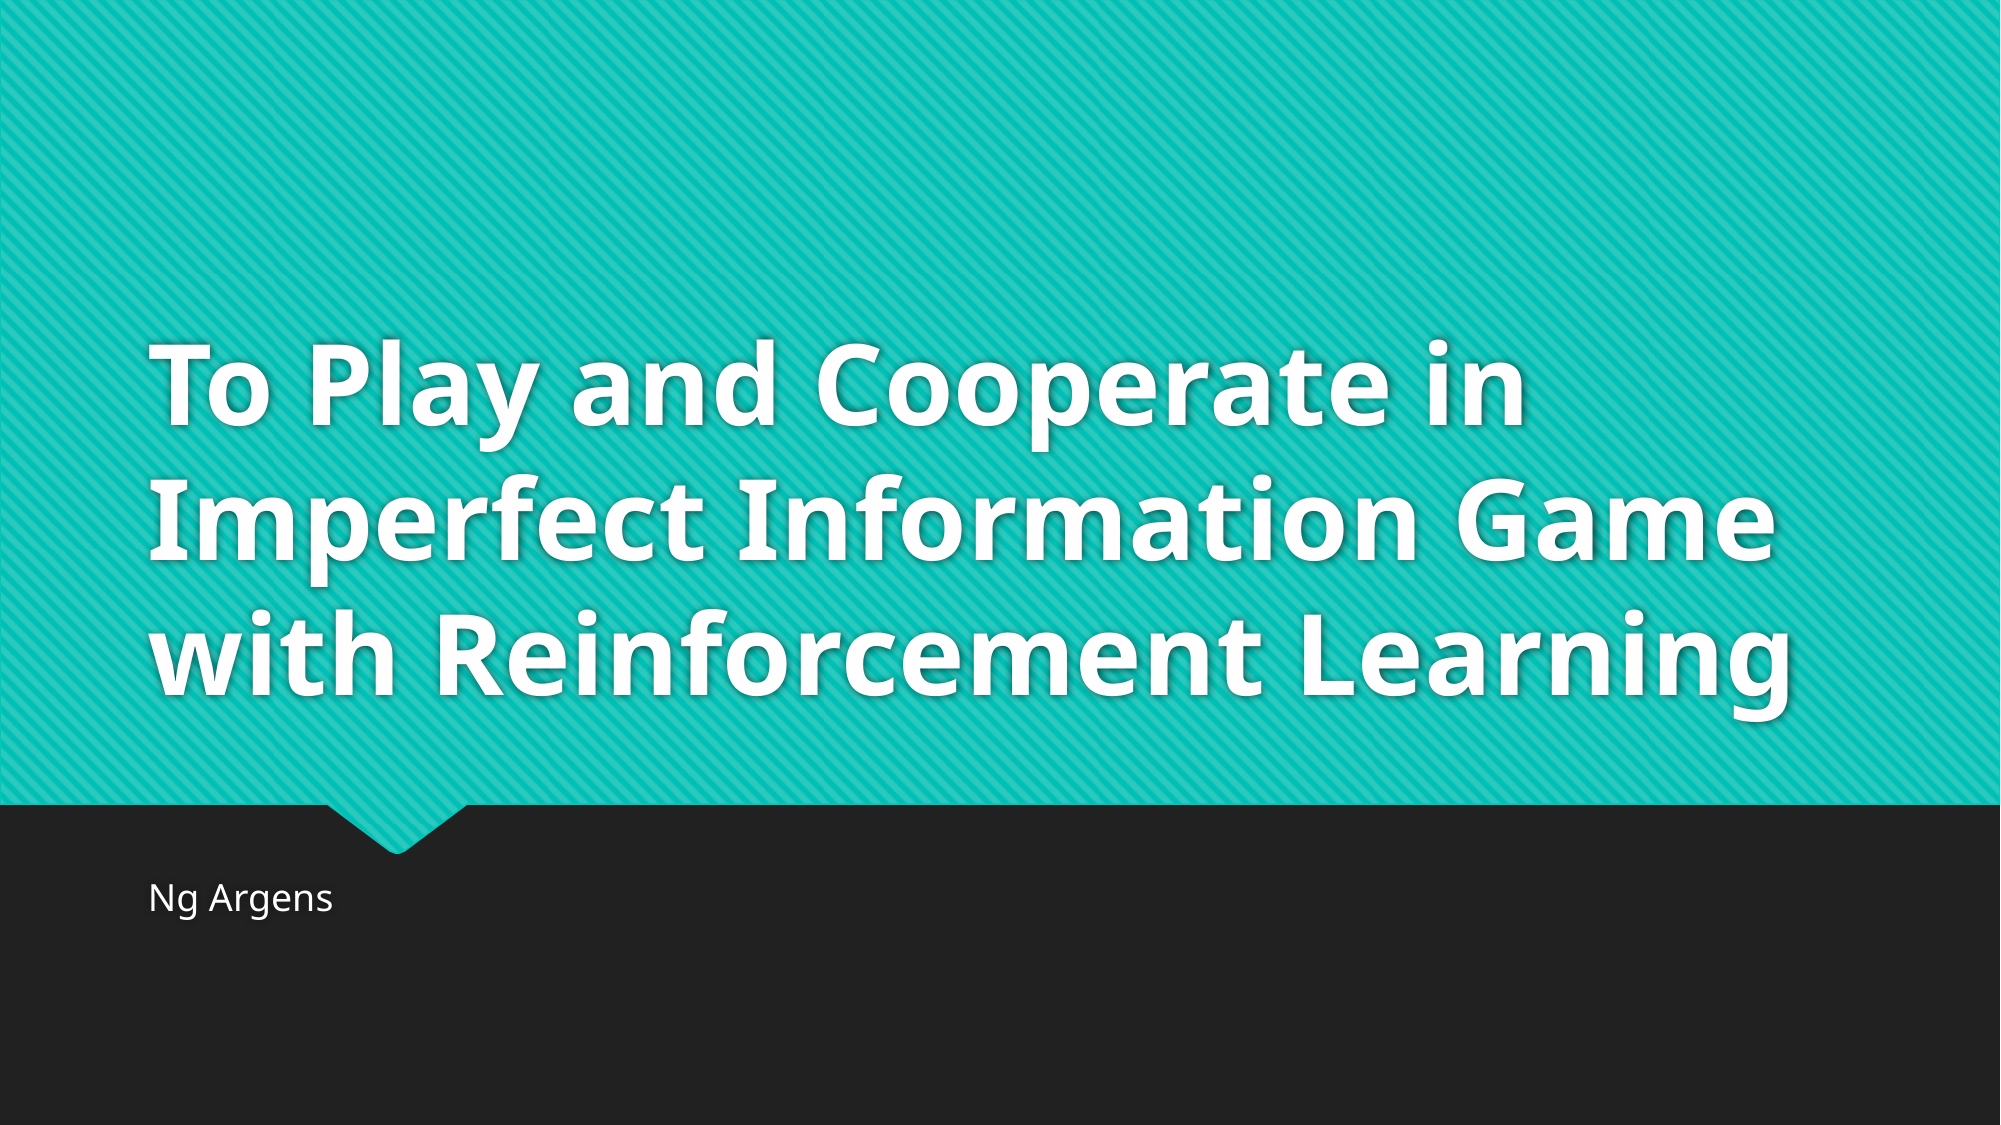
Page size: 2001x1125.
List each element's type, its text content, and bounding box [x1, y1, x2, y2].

subtitle Ng Argens [132, 866, 1868, 938]
title To Play and Cooperate in Imperfect Information Game with Reinforcement Learning [132, 237, 1868, 726]
